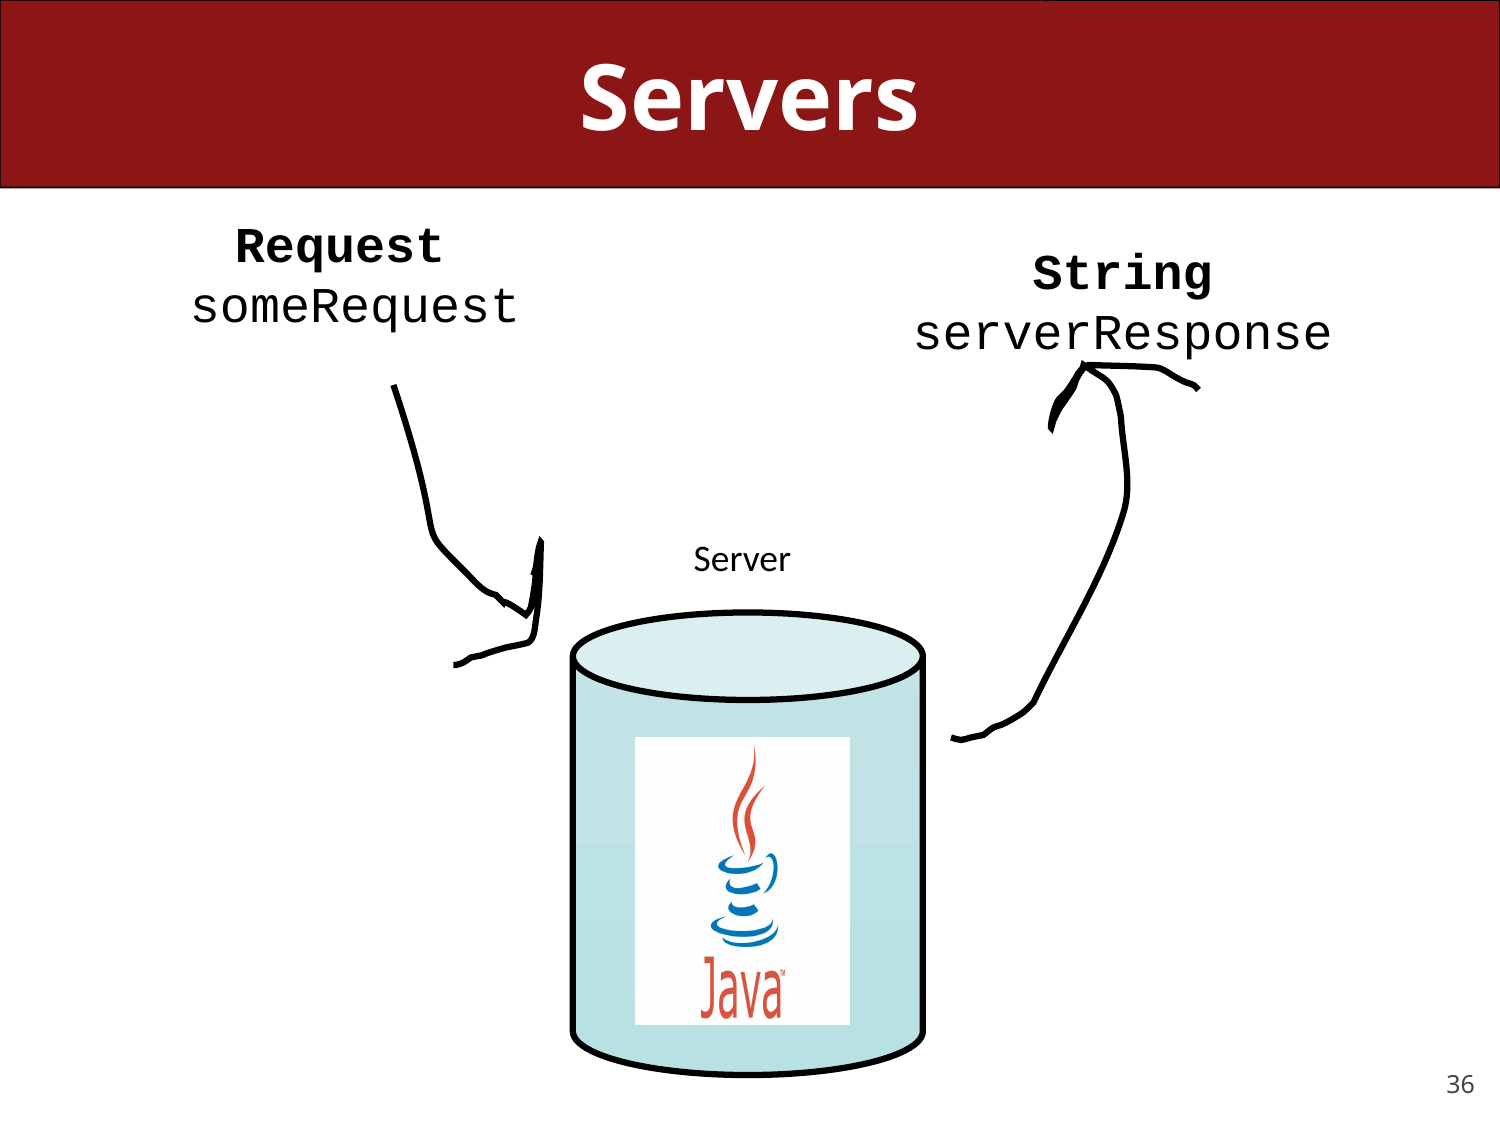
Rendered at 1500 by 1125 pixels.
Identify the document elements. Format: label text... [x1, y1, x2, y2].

text_box [572, 611, 924, 1076]
picture [635, 737, 850, 1025]
text_box [392, 384, 542, 666]
text_box Server [678, 526, 807, 587]
text_box String serverResponse [897, 232, 1348, 368]
title Servers [75, 0, 1425, 188]
text_box [950, 364, 1199, 741]
text_box Request someRequest [175, 204, 535, 340]
